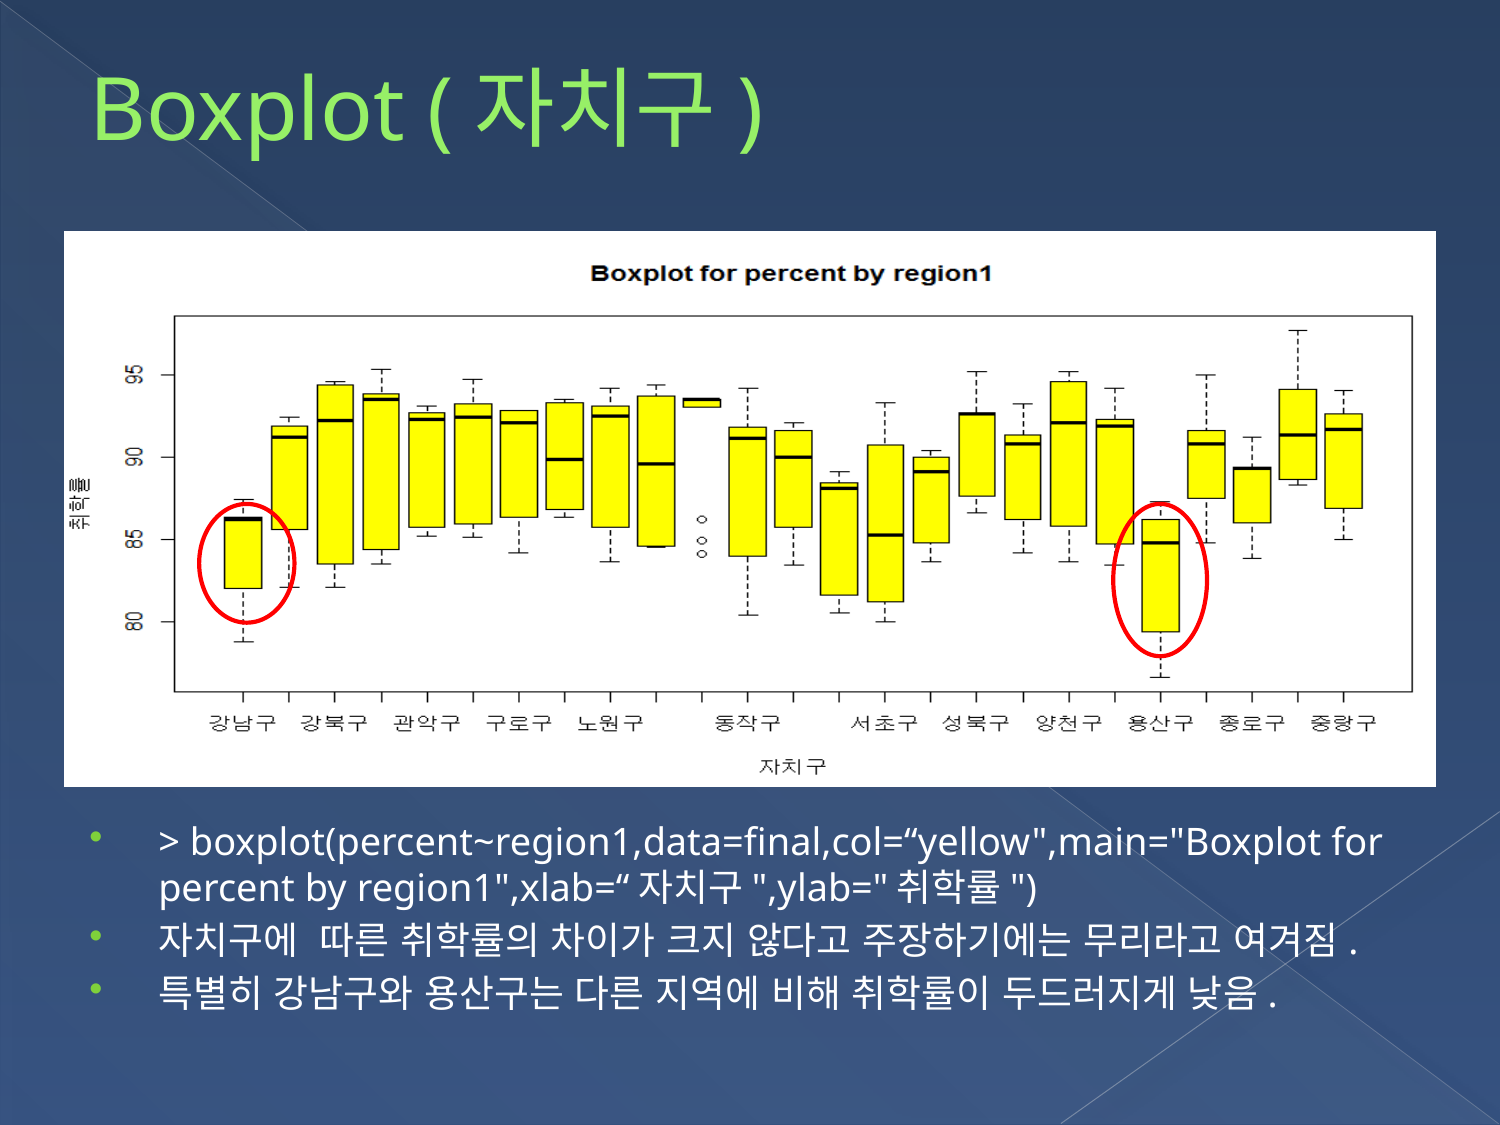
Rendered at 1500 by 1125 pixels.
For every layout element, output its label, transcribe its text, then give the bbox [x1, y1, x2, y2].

title Boxplot (자치구) [75, 23, 1425, 188]
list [64, 231, 1436, 788]
list > boxplot(percent~region1,data=final,col=“yellow",main="Boxplot for percent by region1",xlab=“자치구",ylab="취학률") 자치구에 따른 취학률의 차이가 크지 않다고 주장하기에는 무리라고 여겨짐. 특별히 강남구와 용산구는 다른 지역에 비해 취학률이 두드러지게 낮음. [64, 810, 1425, 1025]
